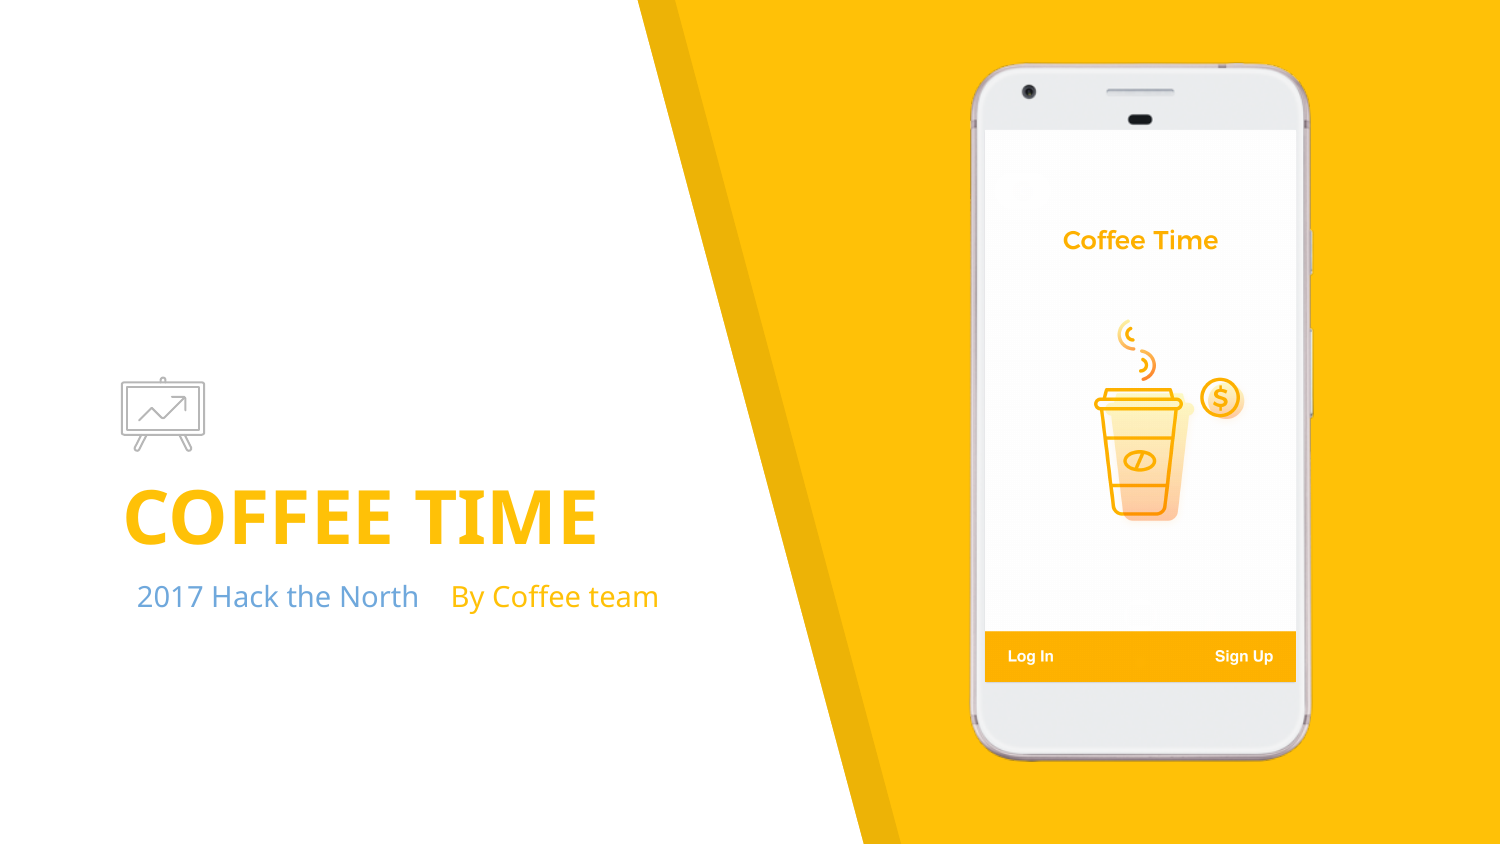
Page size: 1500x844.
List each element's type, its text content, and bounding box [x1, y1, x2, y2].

title COFFEE TIME [107, 437, 788, 575]
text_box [121, 377, 205, 452]
text_box 2017 Hack the North [121, 563, 435, 637]
picture [931, 38, 1370, 785]
text_box By Coffee team [435, 563, 755, 637]
